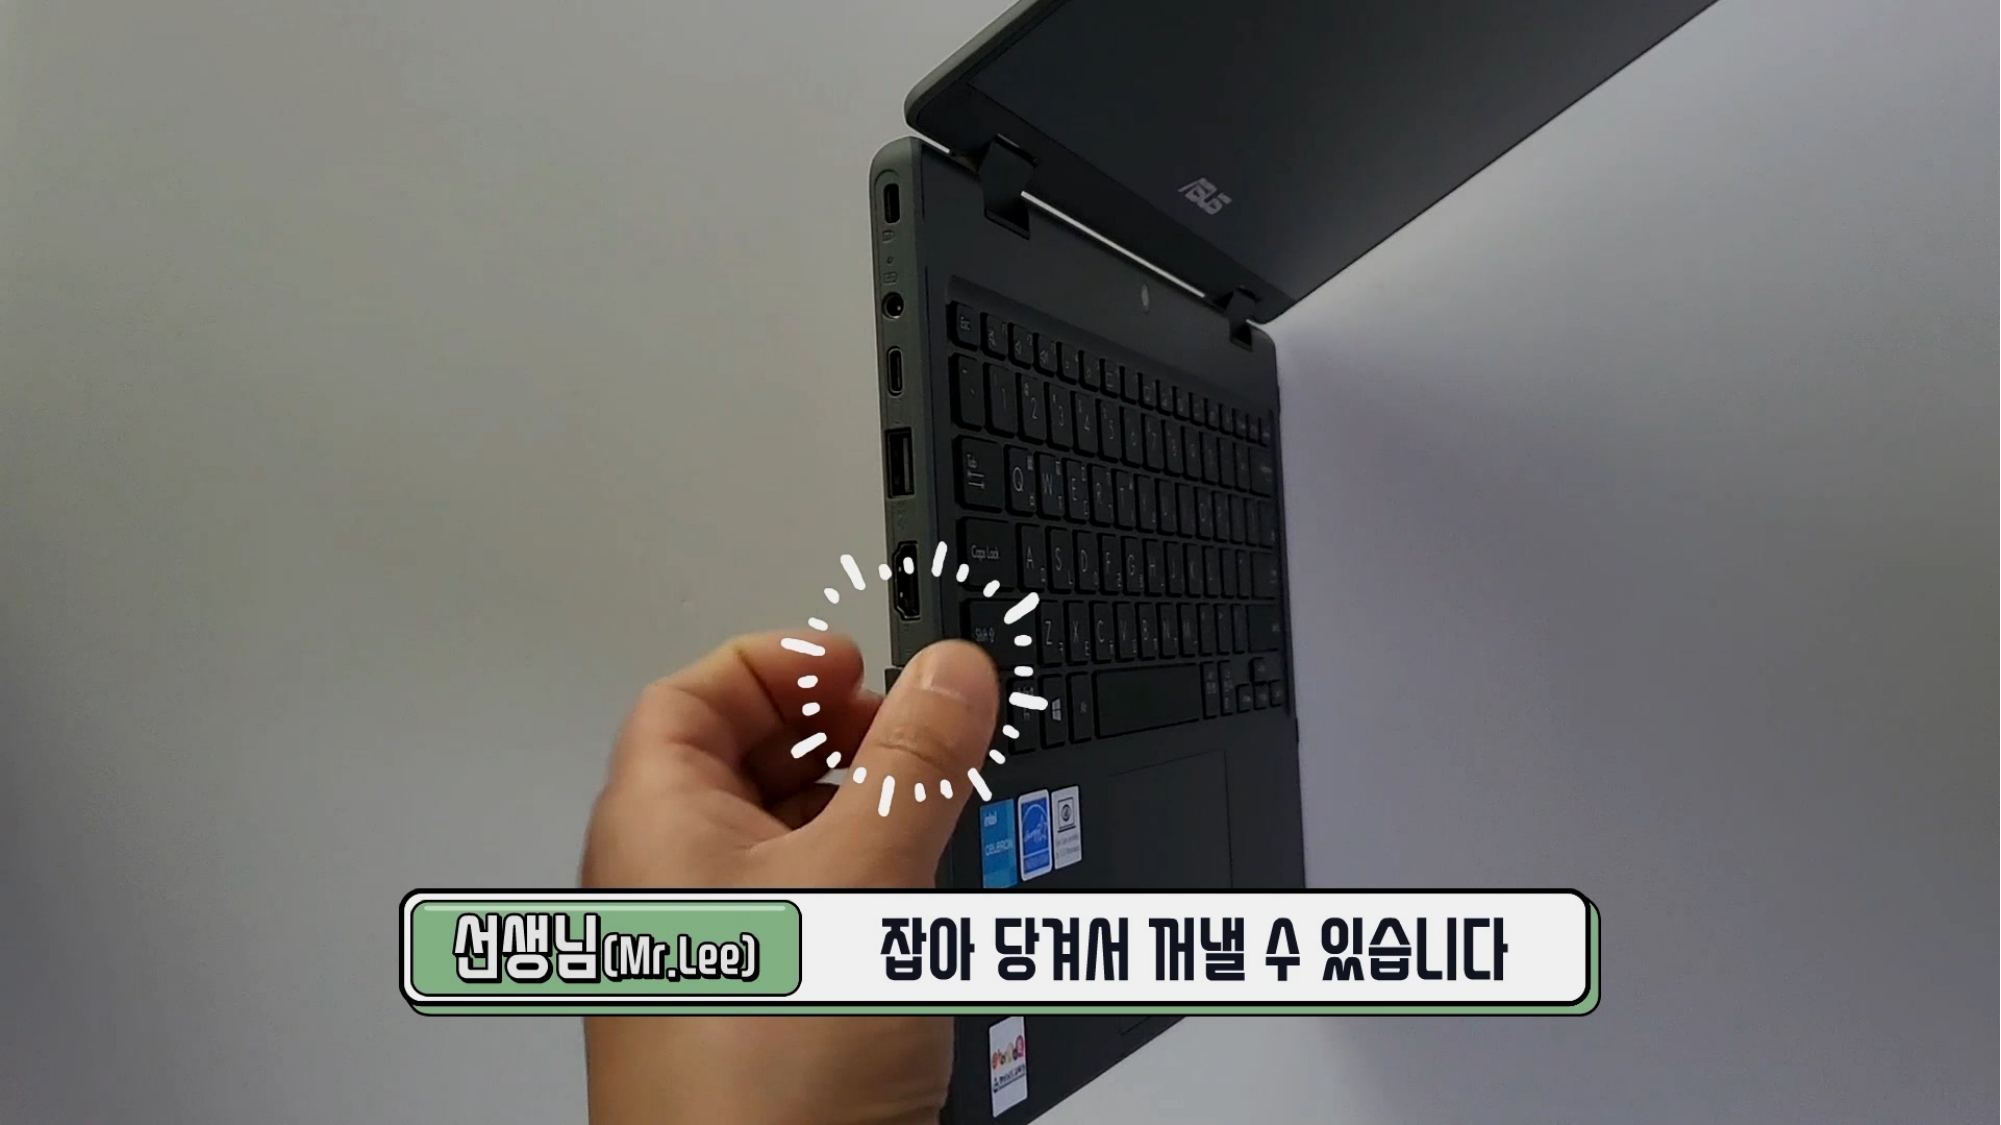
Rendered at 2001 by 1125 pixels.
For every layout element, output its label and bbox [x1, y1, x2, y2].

list [0, 0, 2000, 1125]
